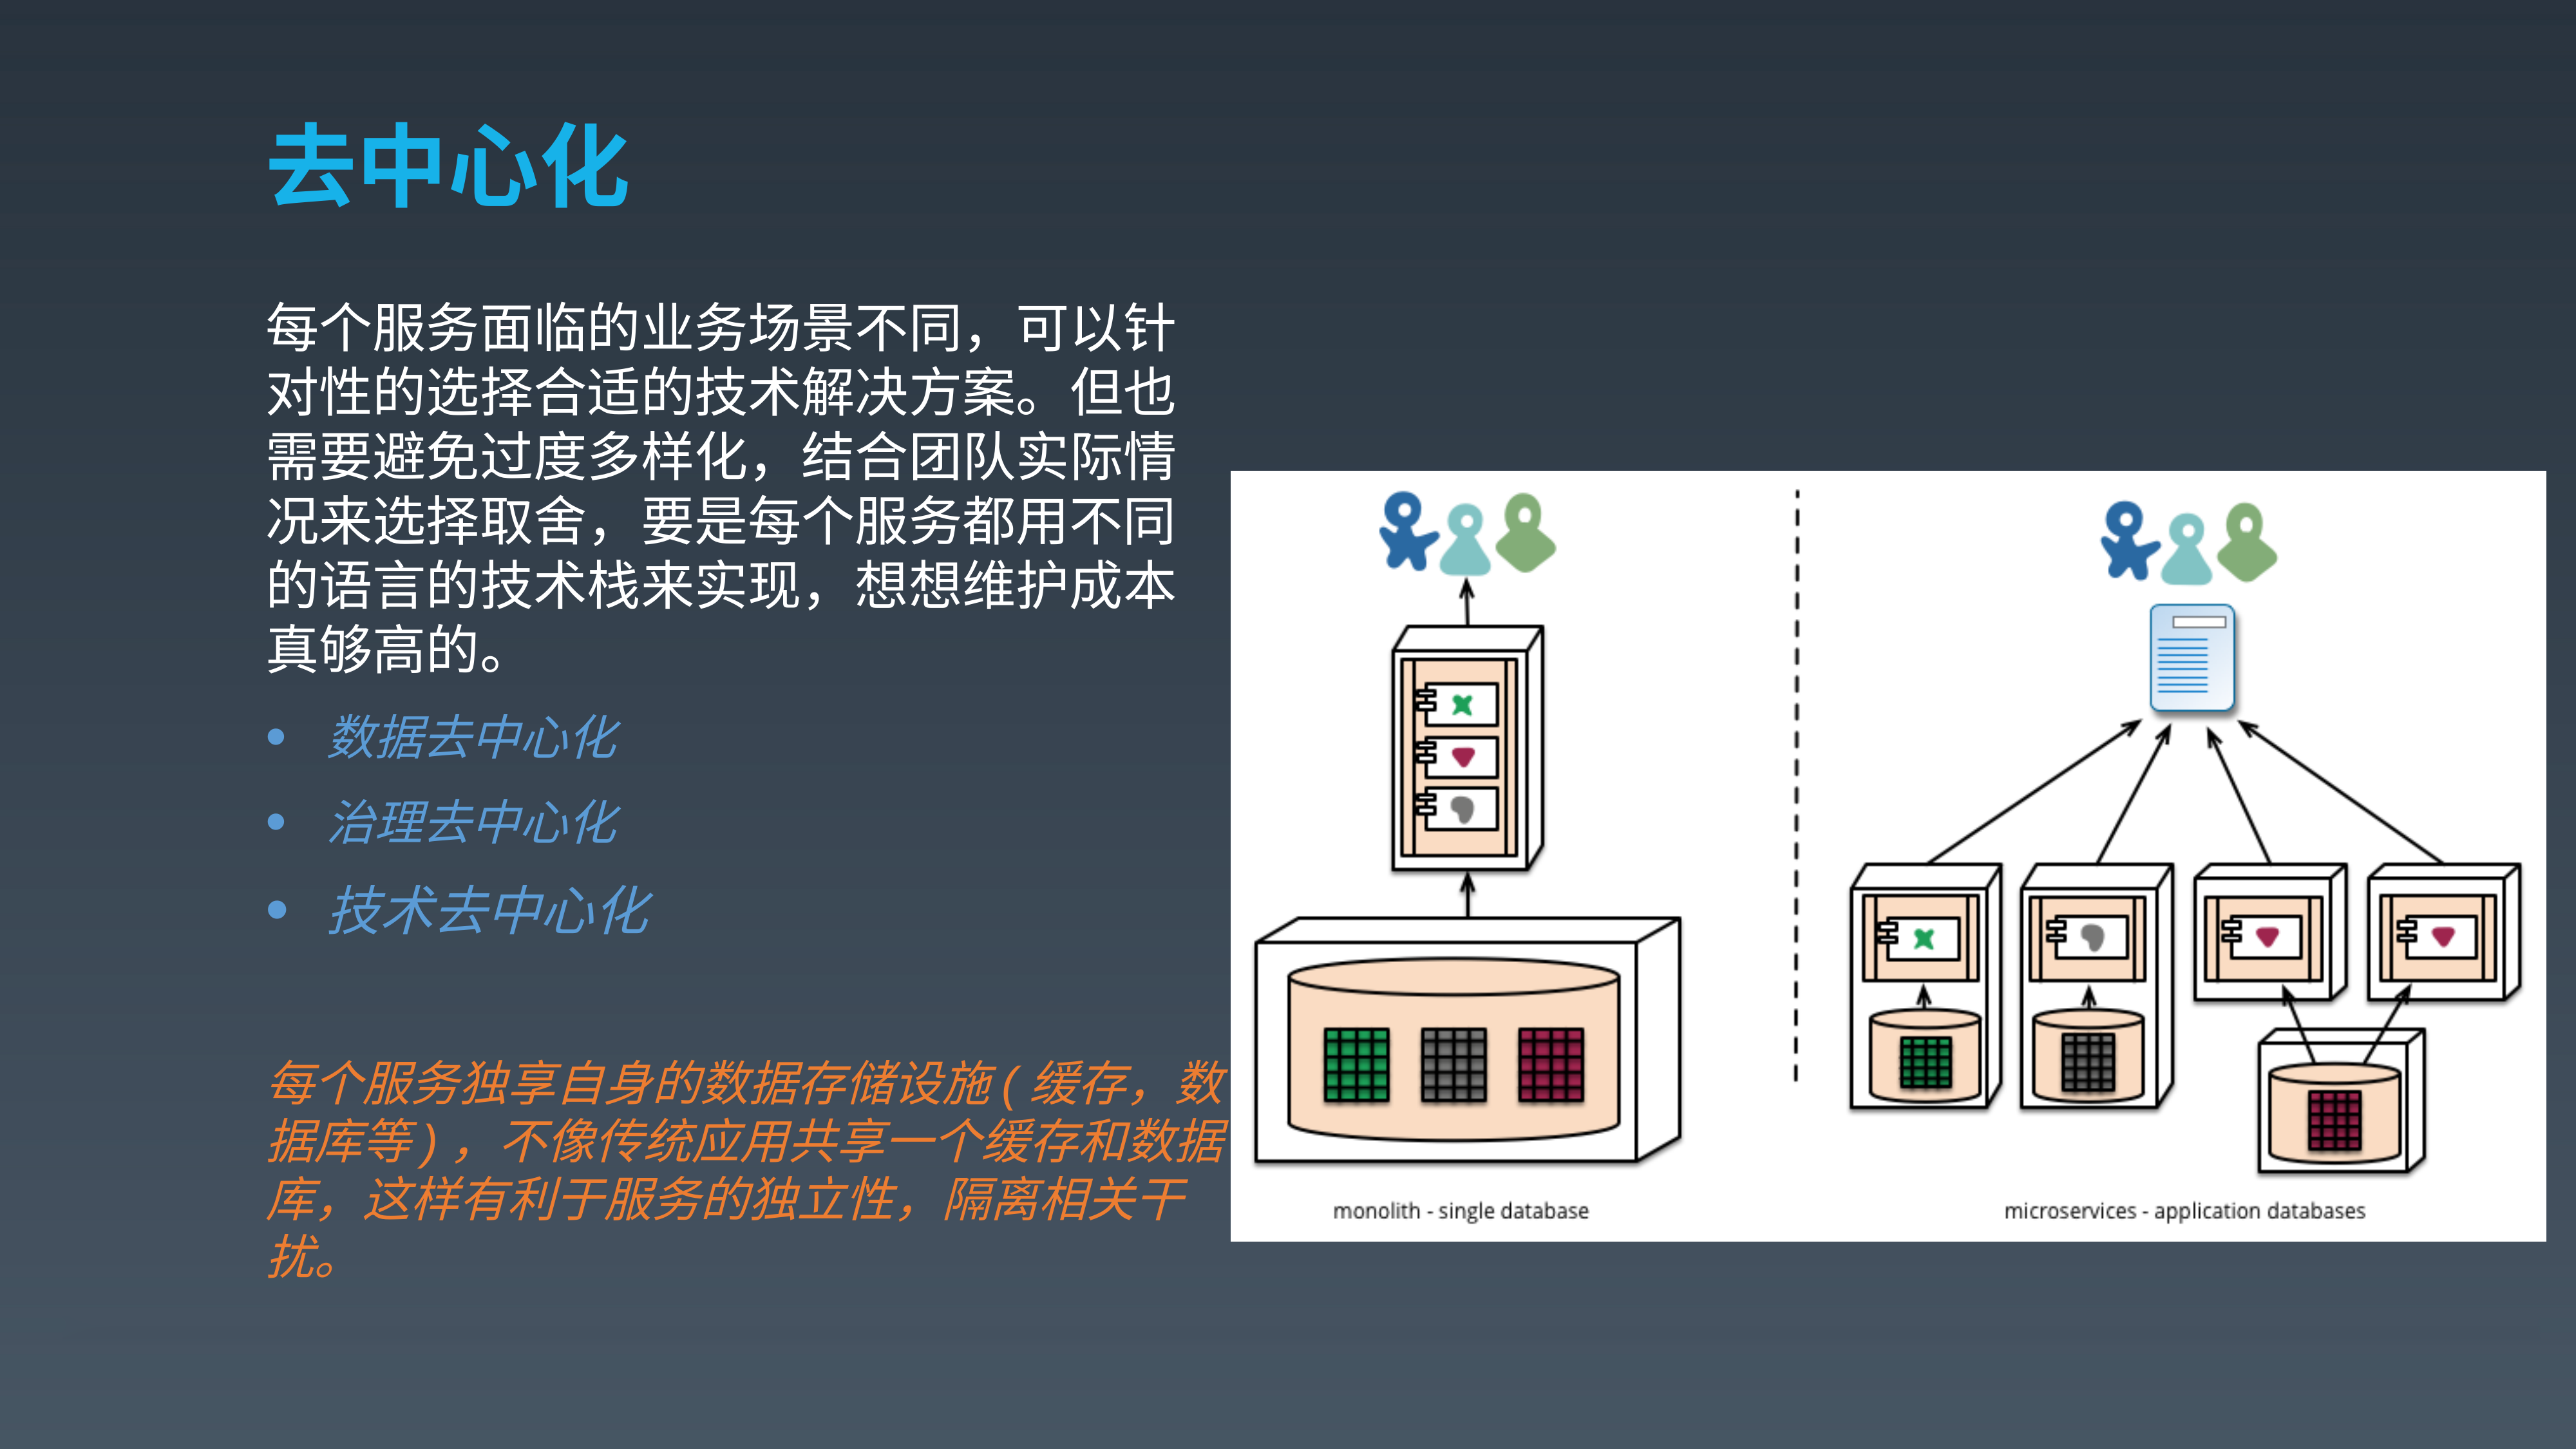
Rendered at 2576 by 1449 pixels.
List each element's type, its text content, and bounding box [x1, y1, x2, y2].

picture [0, 0, 2576, 1449]
title 去中心化 [260, 103, 2316, 243]
list 每个服务面临的业务场景不同，可以针对性的选择合适的技术解决方案。但也需要避免过度多样化，结合团队实际情况来选择取舍，要是每个服务都用不同的语言的技术栈来实现，想想维护成本真够高的。 数据去中心化 治理去中心化 技术去中心化 每个服务独享自身的数据存储设施(缓存，数据库等)，不像传统应用共享一个缓存和数据库，这样有利于服务的独立性，隔离相关干扰。 [260, 288, 1232, 1369]
